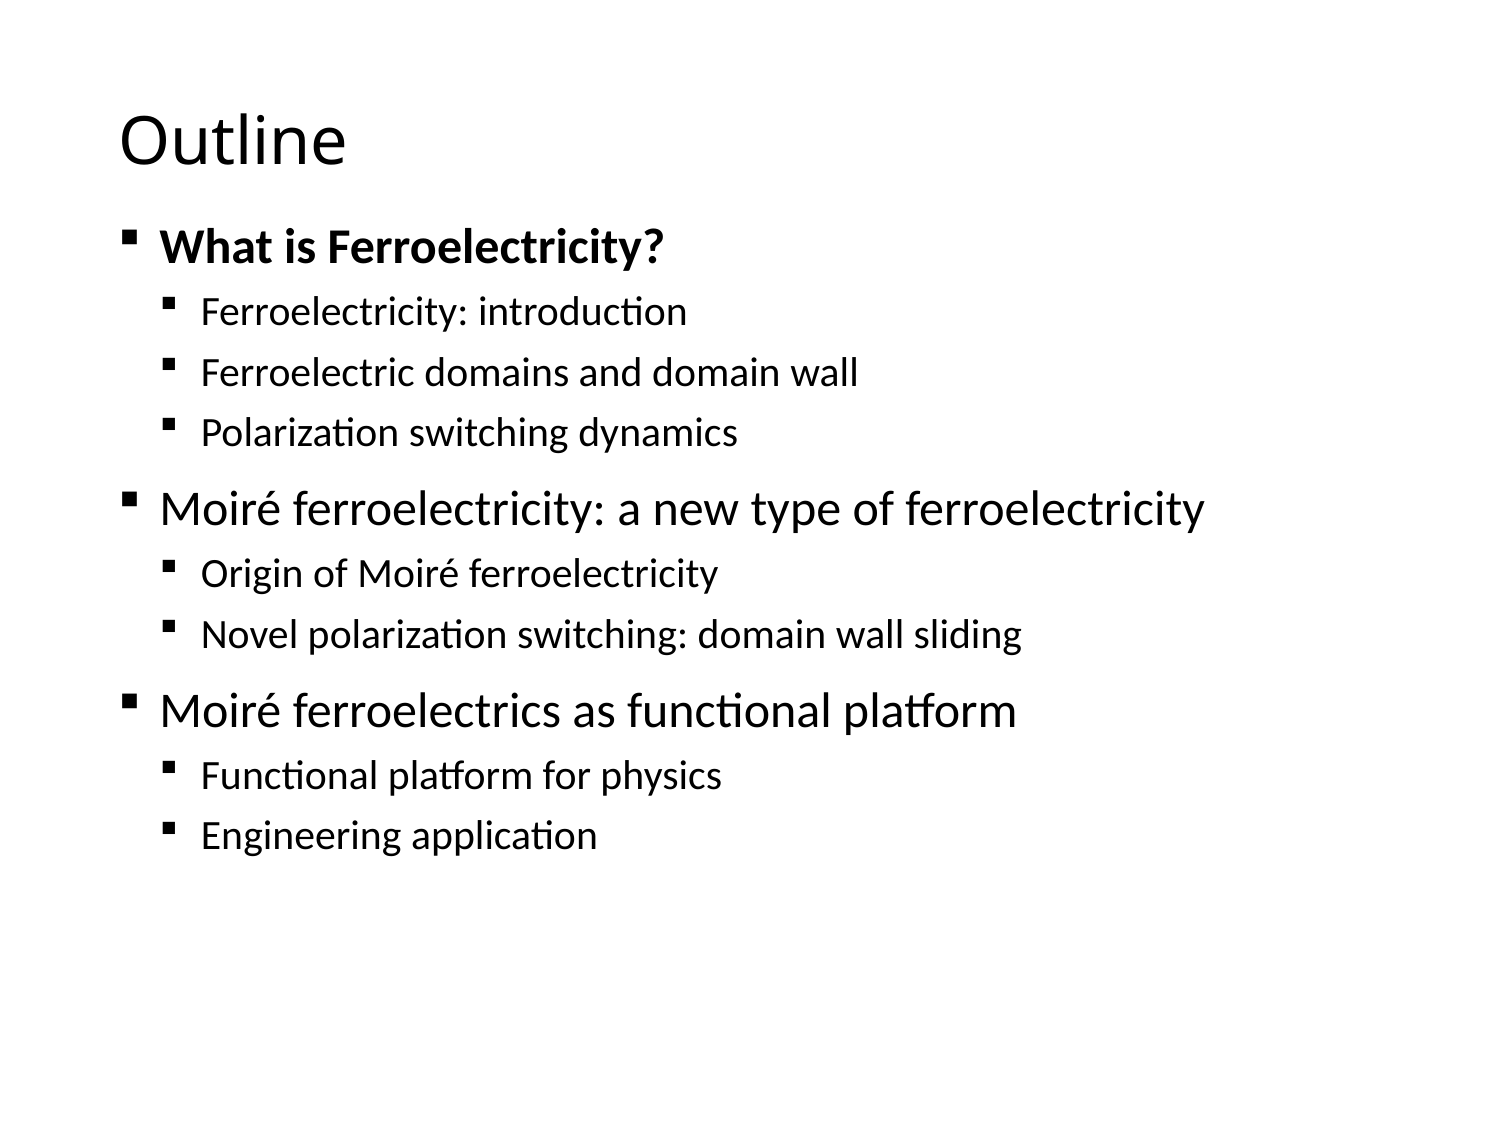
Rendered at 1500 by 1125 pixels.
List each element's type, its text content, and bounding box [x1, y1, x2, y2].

title Outline [103, 79, 1397, 205]
list What is Ferroelectricity? Ferroelectricity: introduction Ferroelectric domains and domain wall Polarization switching dynamics Moiré ferroelectricity: a new type of ferroelectricity Origin of Moiré ferroelectricity Novel polarization switching: domain wall sliding Moiré ferroelectrics as functional platform Functional platform for physics Engineering application [103, 205, 1397, 1014]
